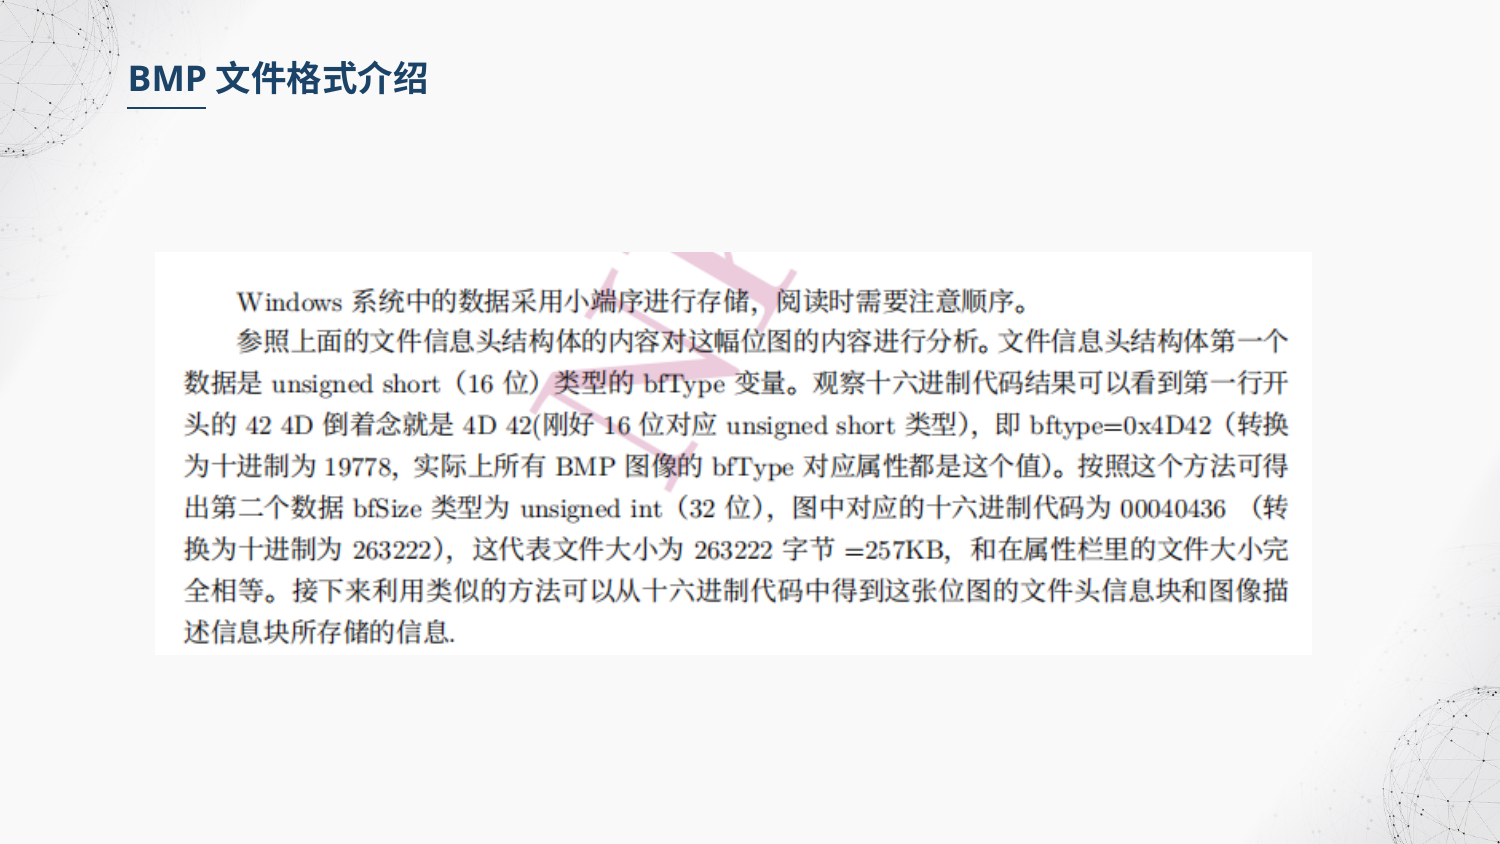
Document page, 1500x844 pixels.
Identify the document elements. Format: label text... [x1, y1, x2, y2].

picture [0, 0, 1500, 844]
text_box BMP文件格式介绍 [116, 50, 488, 105]
